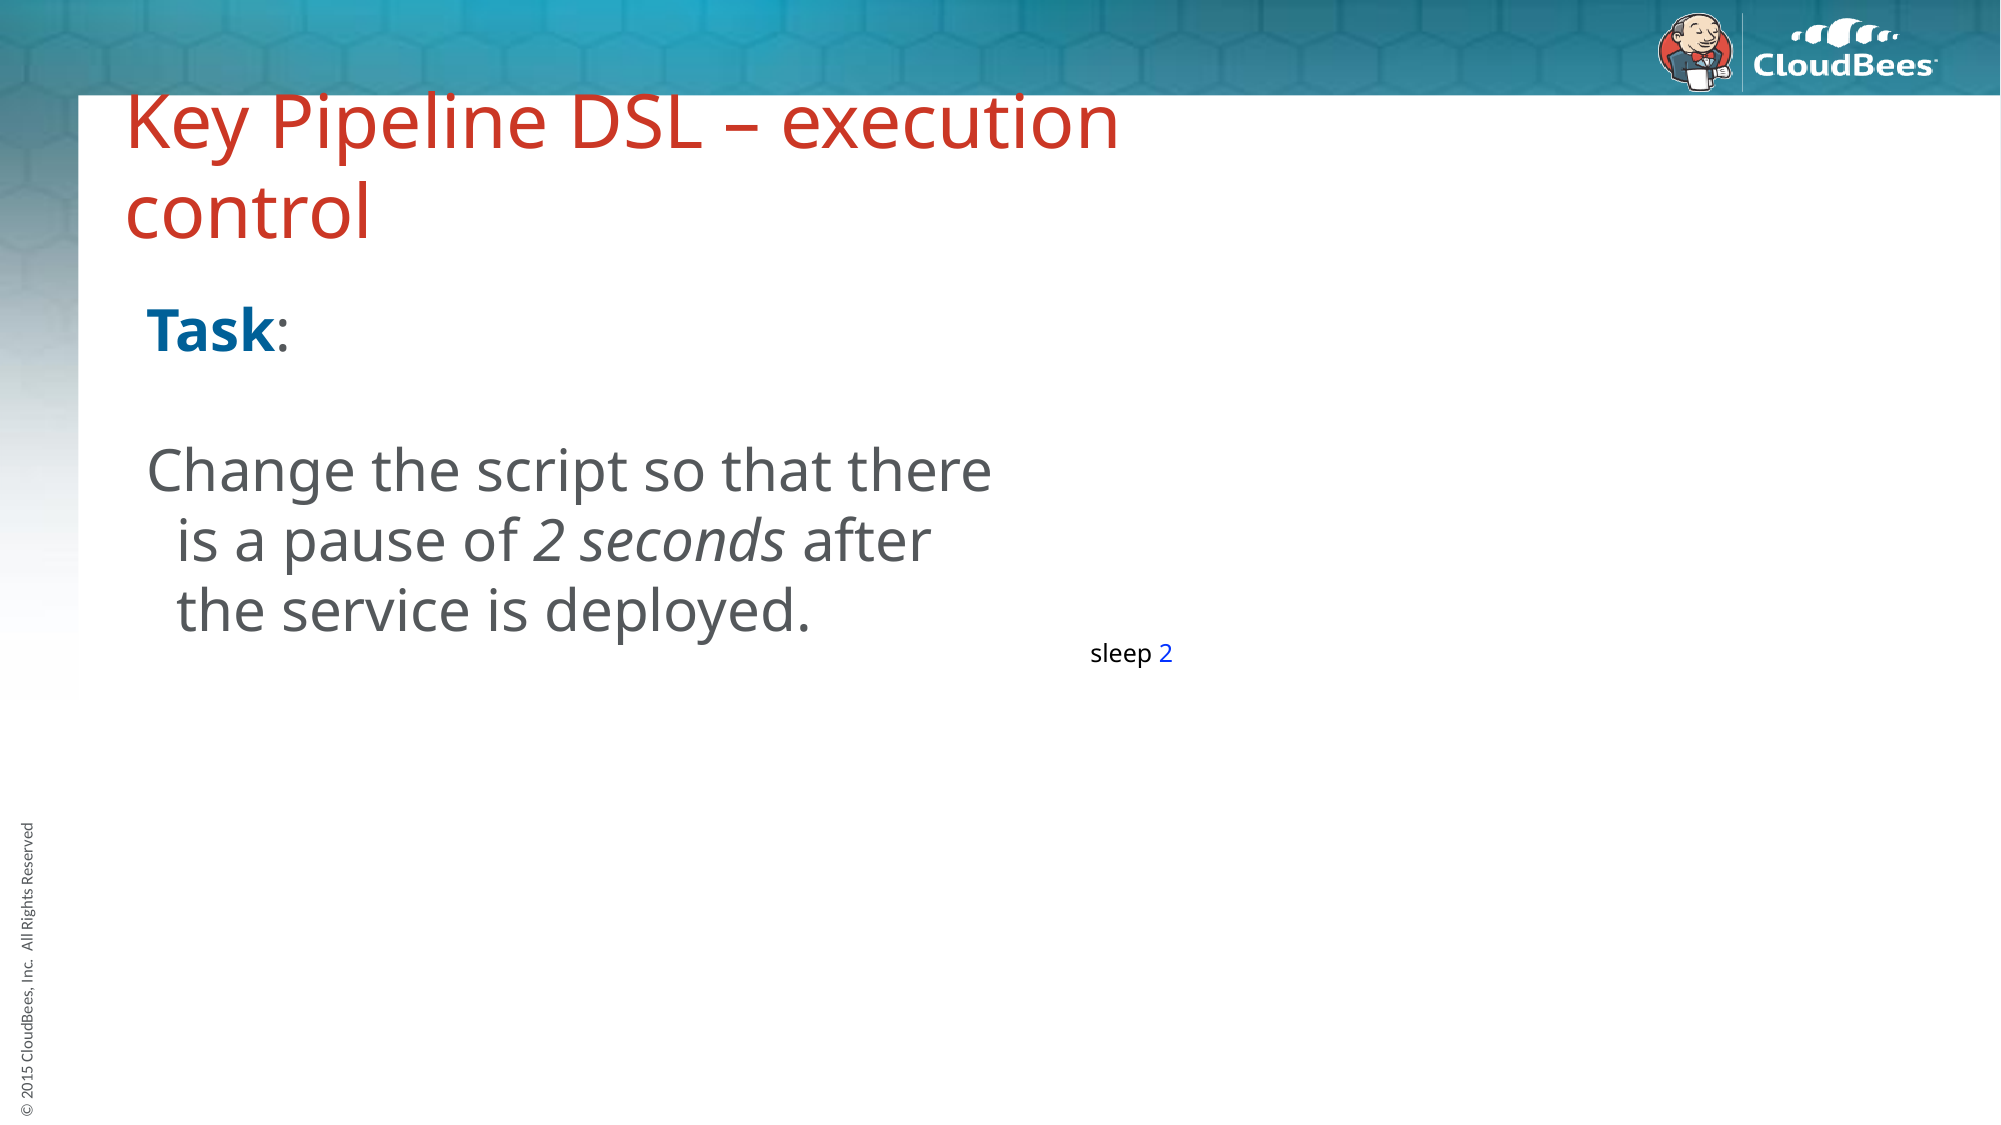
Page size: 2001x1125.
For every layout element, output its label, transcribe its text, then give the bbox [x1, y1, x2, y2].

picture [0, 0, 2001, 1125]
list sleep 2 [1048, 277, 1930, 1028]
list Task: Change the script so that there is a pause of 2 seconds after the service is deployed. [130, 277, 1012, 1028]
title Key Pipeline DSL – execution control [108, 45, 1377, 270]
